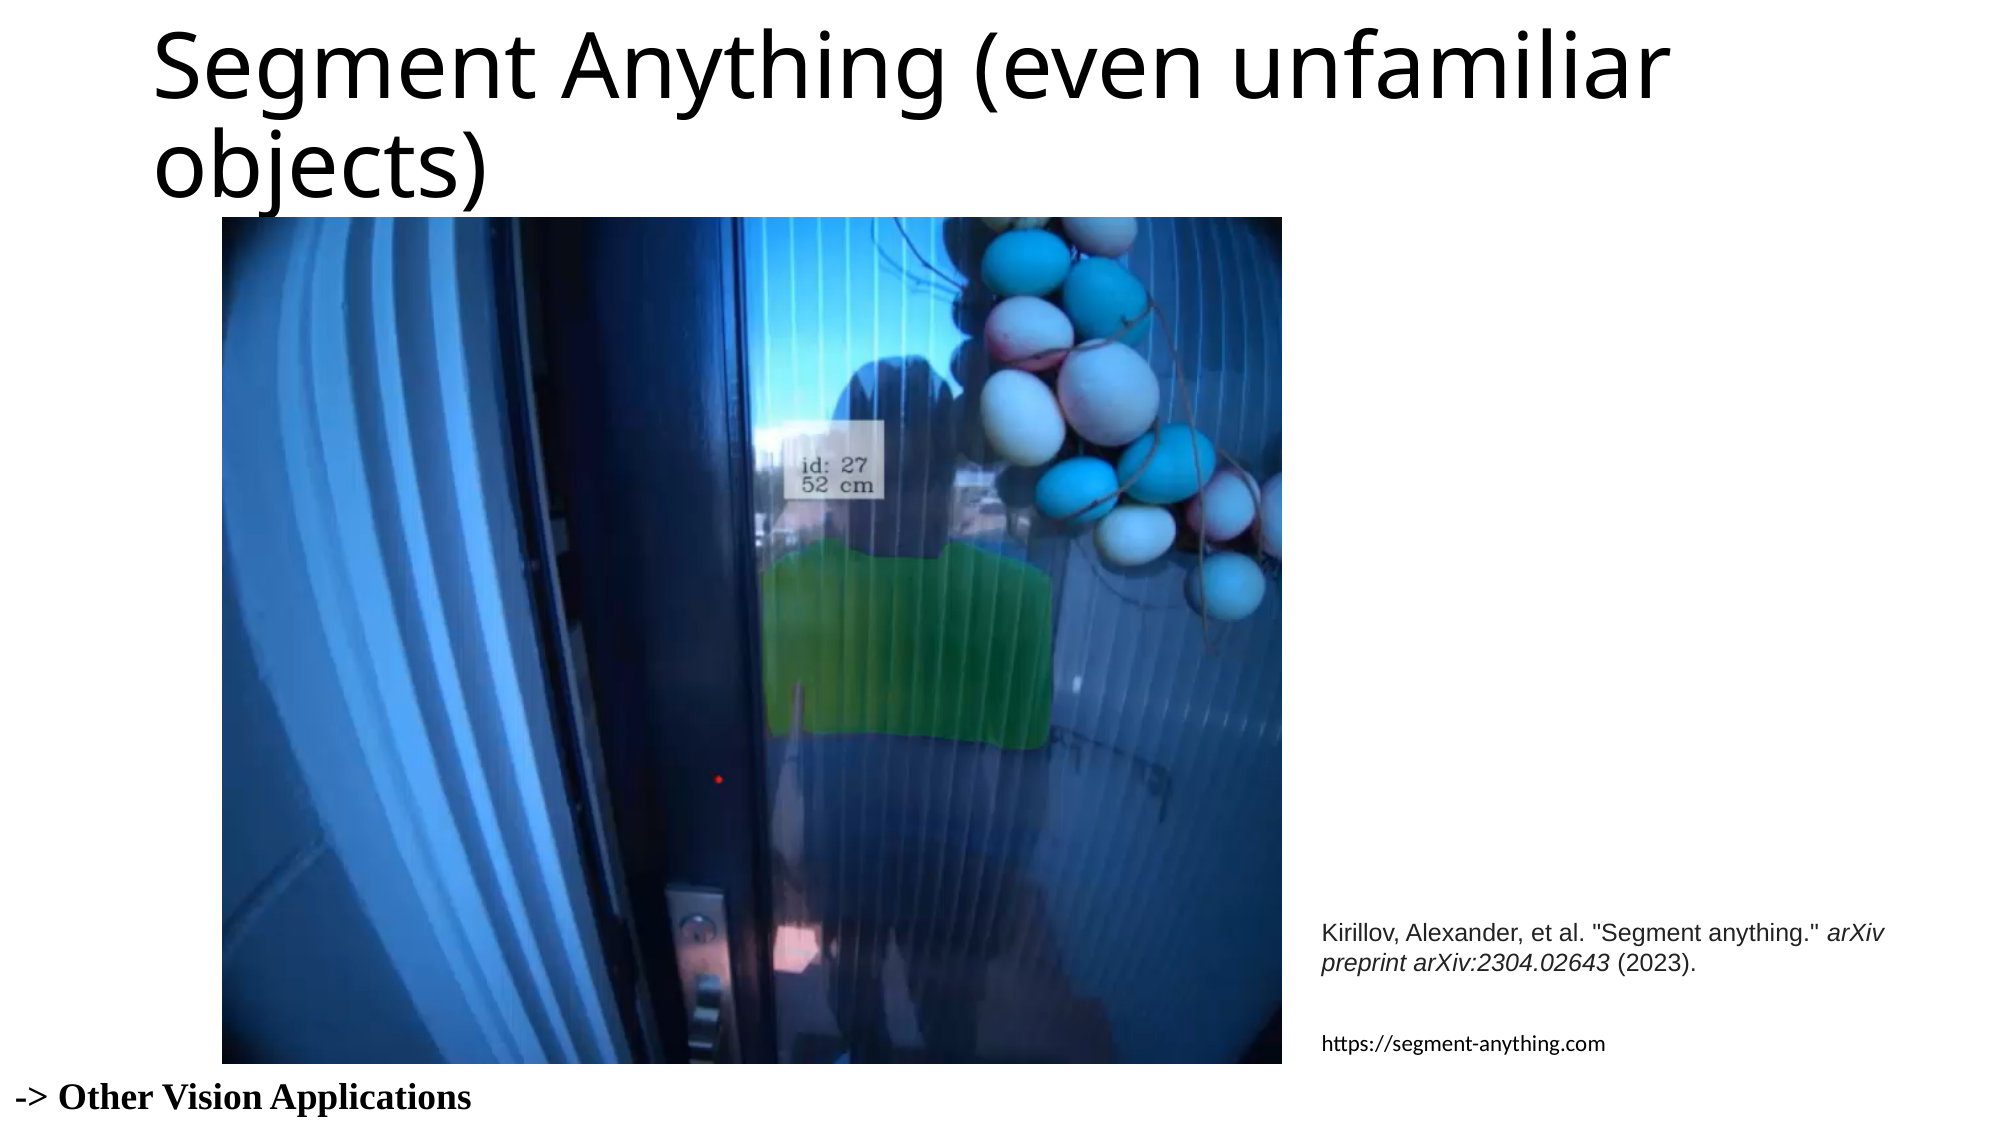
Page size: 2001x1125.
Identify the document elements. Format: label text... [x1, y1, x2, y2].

text_box https://segment-anything.com [1306, 1021, 1935, 1064]
text_box -> Other Vision Applications [0, 1064, 512, 1125]
title Segment Anything (even unfamiliar objects) [137, 59, 1863, 178]
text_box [222, 216, 1283, 1065]
text_box Kirillov, Alexander, et al. "Segment anything." arXiv preprint arXiv:2304.02643 (2023). [1306, 908, 1916, 984]
